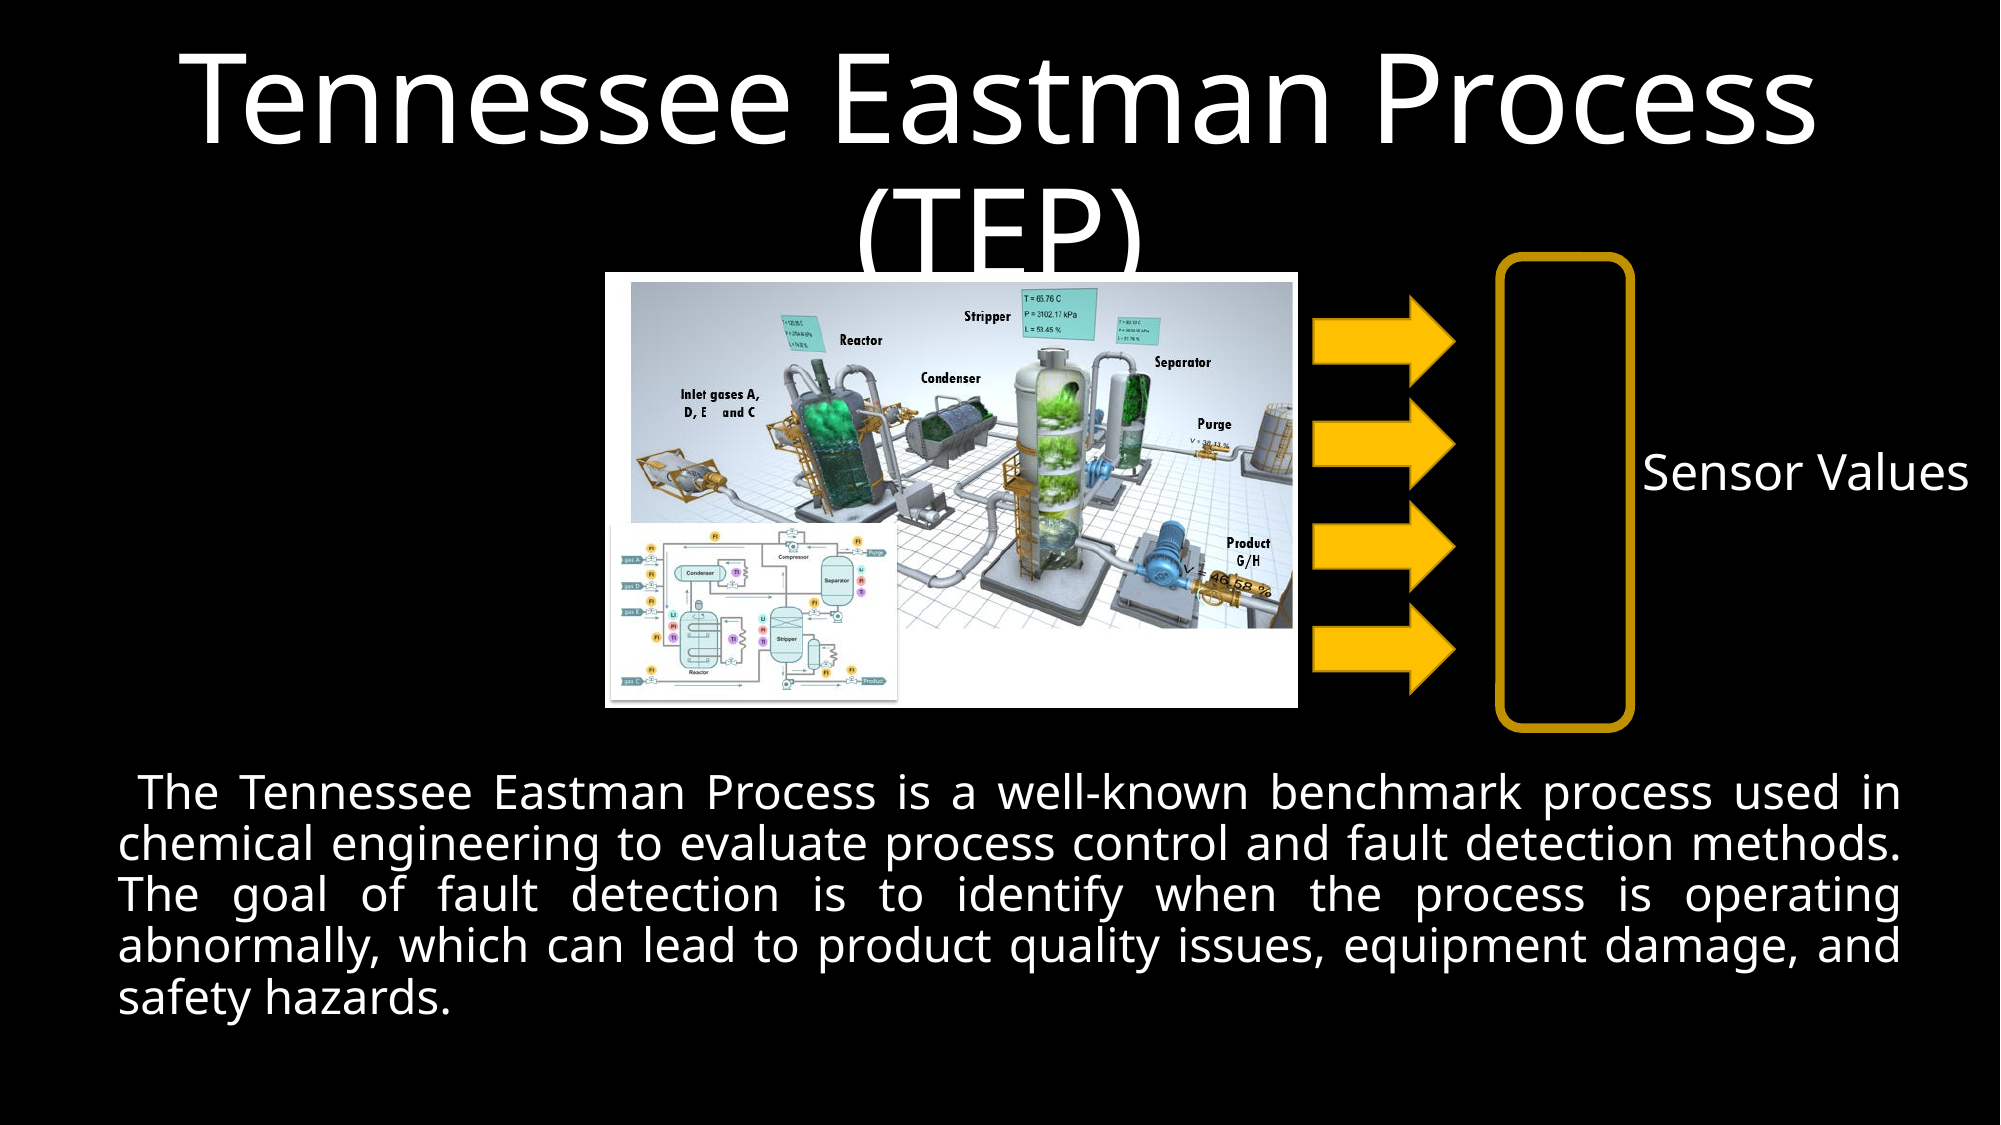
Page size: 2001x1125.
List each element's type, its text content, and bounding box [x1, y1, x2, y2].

title Tennessee Eastman Process (TEP) [102, 27, 1898, 257]
subtitle The Tennessee Eastman Process is a well-known benchmark process used in chemical engineering to evaluate process control and fault detection methods. The goal of fault detection is to identify when the process is operating abnormally, which can lead to product quality issues, equipment damage, and safety hazards. [102, 760, 1920, 1033]
picture [605, 272, 1298, 708]
text_box [1312, 499, 1457, 594]
text_box [1498, 255, 1632, 730]
text_box [1312, 397, 1457, 491]
text_box Sensor Values [1628, 432, 1986, 508]
text_box [1312, 602, 1457, 696]
text_box [1312, 294, 1457, 389]
